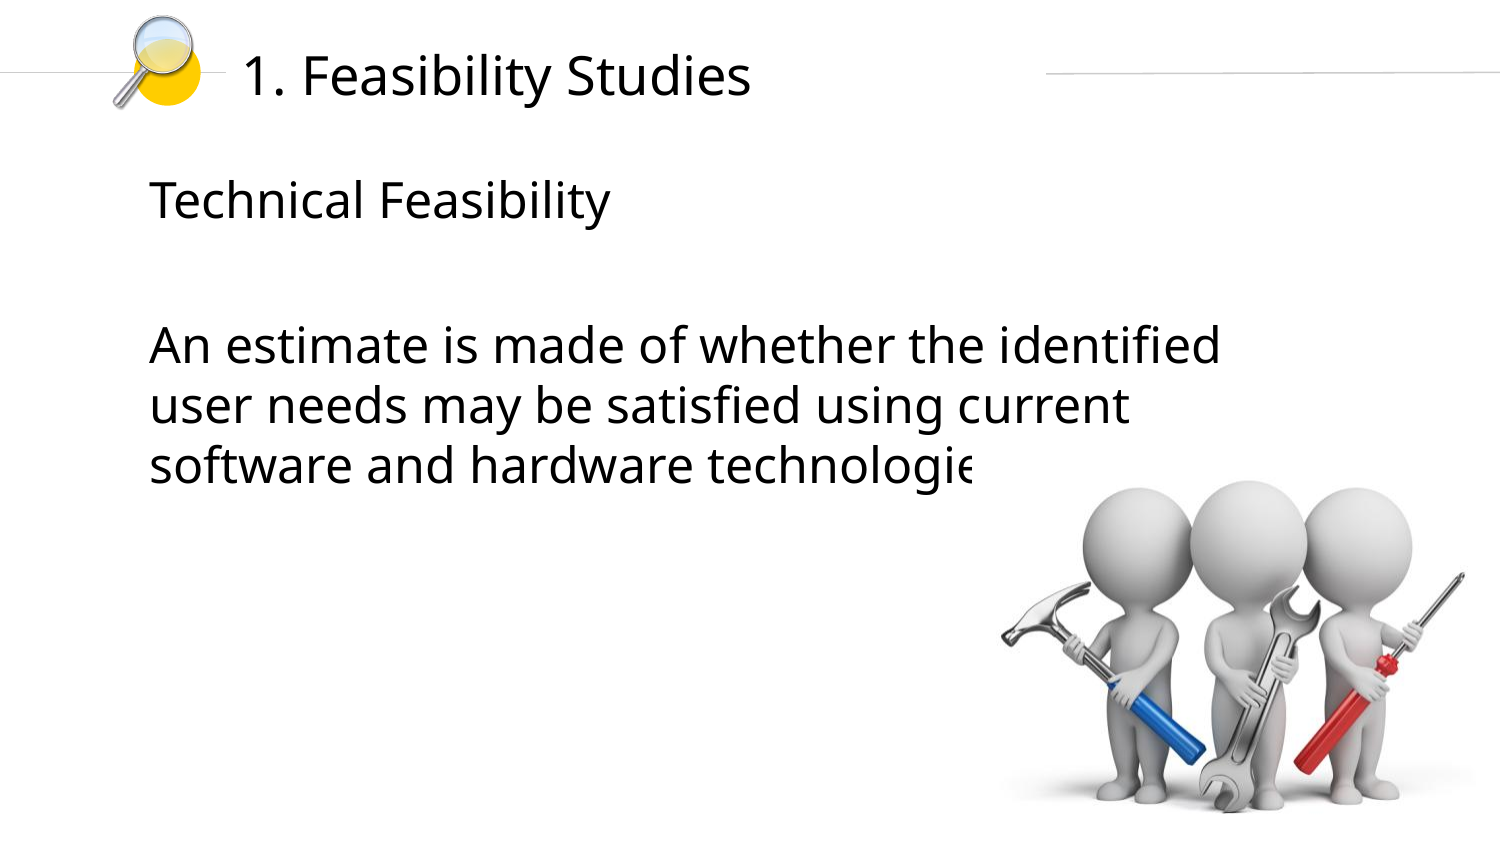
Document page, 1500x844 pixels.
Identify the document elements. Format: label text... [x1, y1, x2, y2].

picture [972, 445, 1500, 844]
picture [102, 13, 201, 112]
title 1. Feasibility Studies [226, 38, 1047, 110]
list Technical Feasibility An estimate is made of whether the identified user needs may be satisfied using current software and hardware technologies. [134, 153, 1344, 776]
